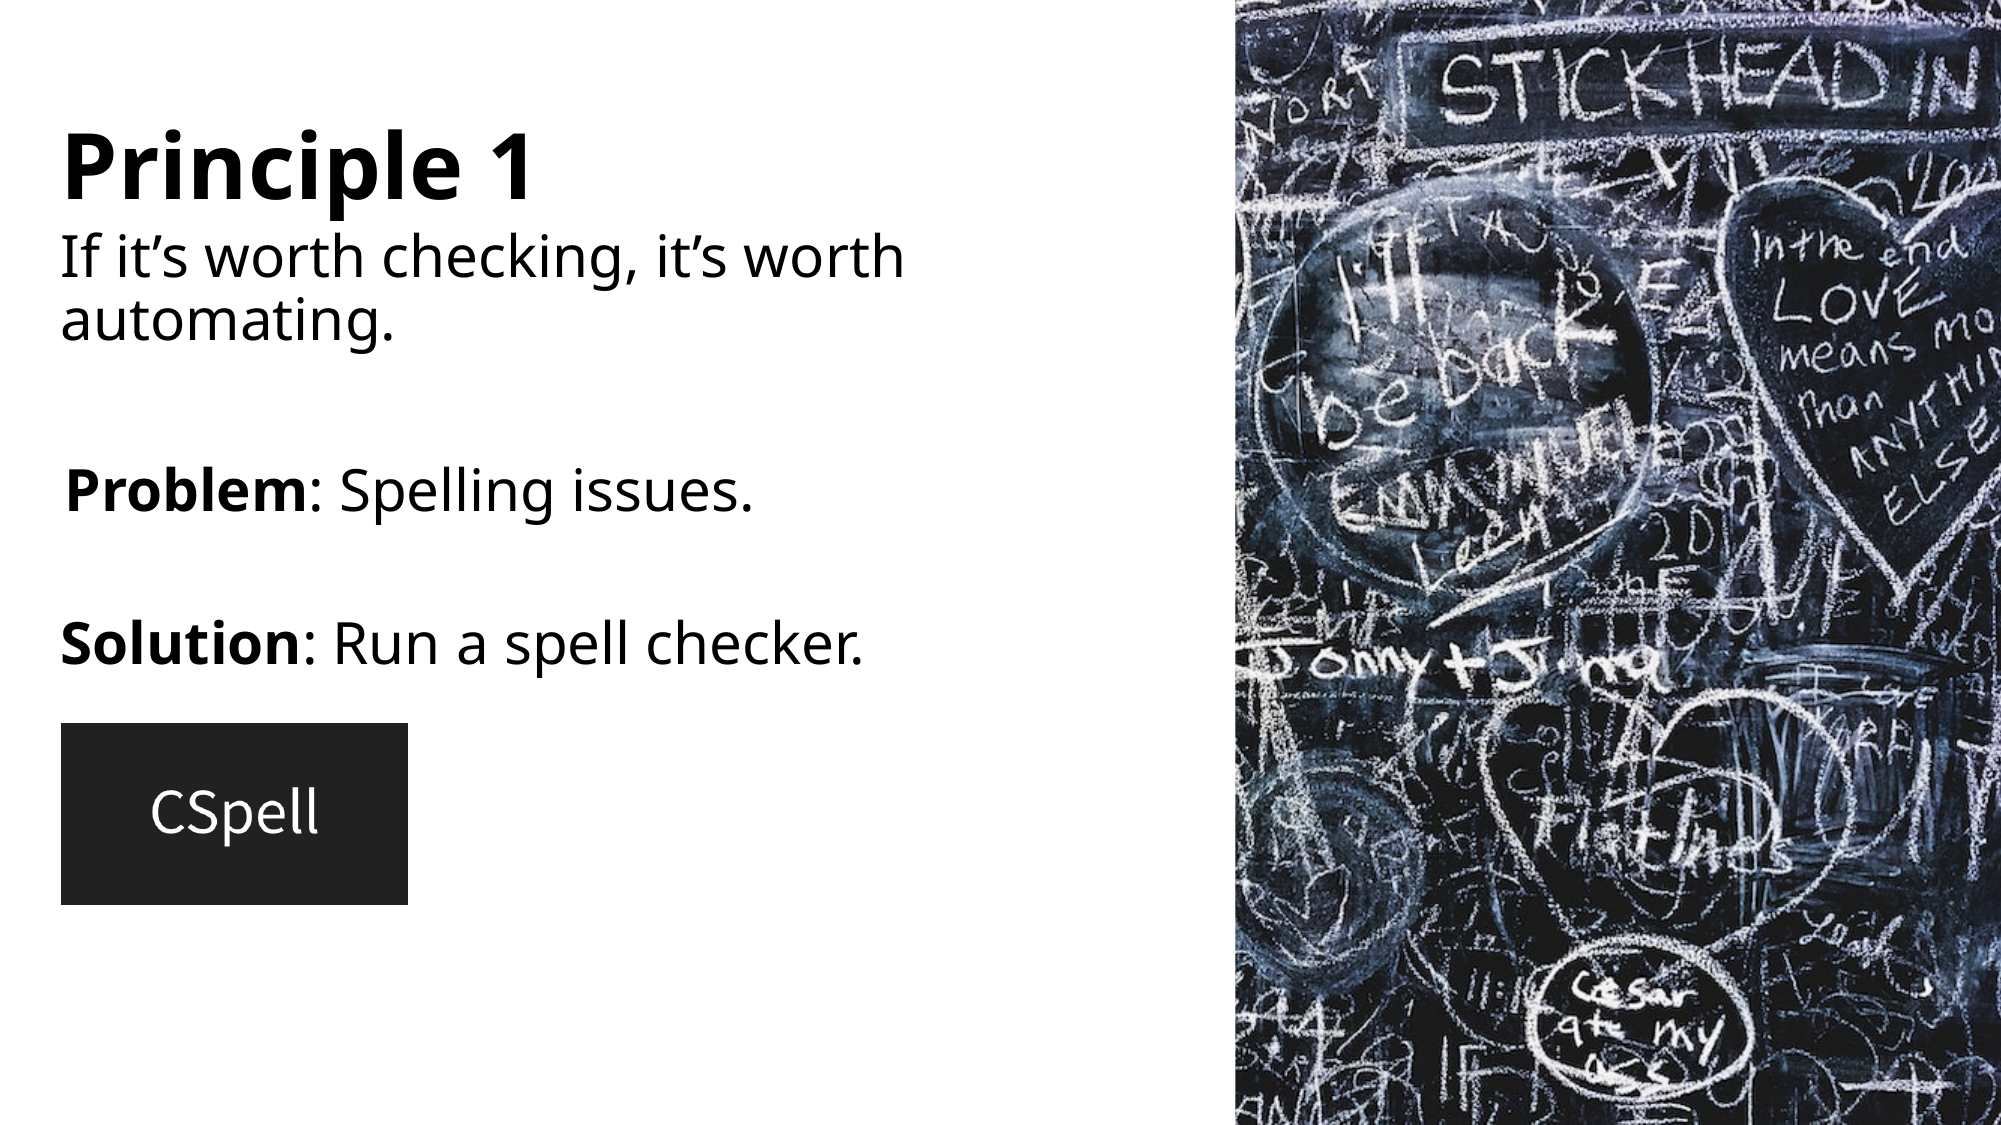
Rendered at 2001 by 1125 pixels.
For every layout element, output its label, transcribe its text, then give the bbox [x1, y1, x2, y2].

list If it’s worth checking, it’s worth automating. [45, 219, 1235, 314]
text_box Problem: Spelling issues. [49, 454, 1235, 592]
picture [61, 723, 408, 905]
title Principle 1 [45, 61, 1235, 219]
text_box Solution: Run a spell checker. [45, 606, 1202, 745]
picture [1235, 0, 2001, 1125]
